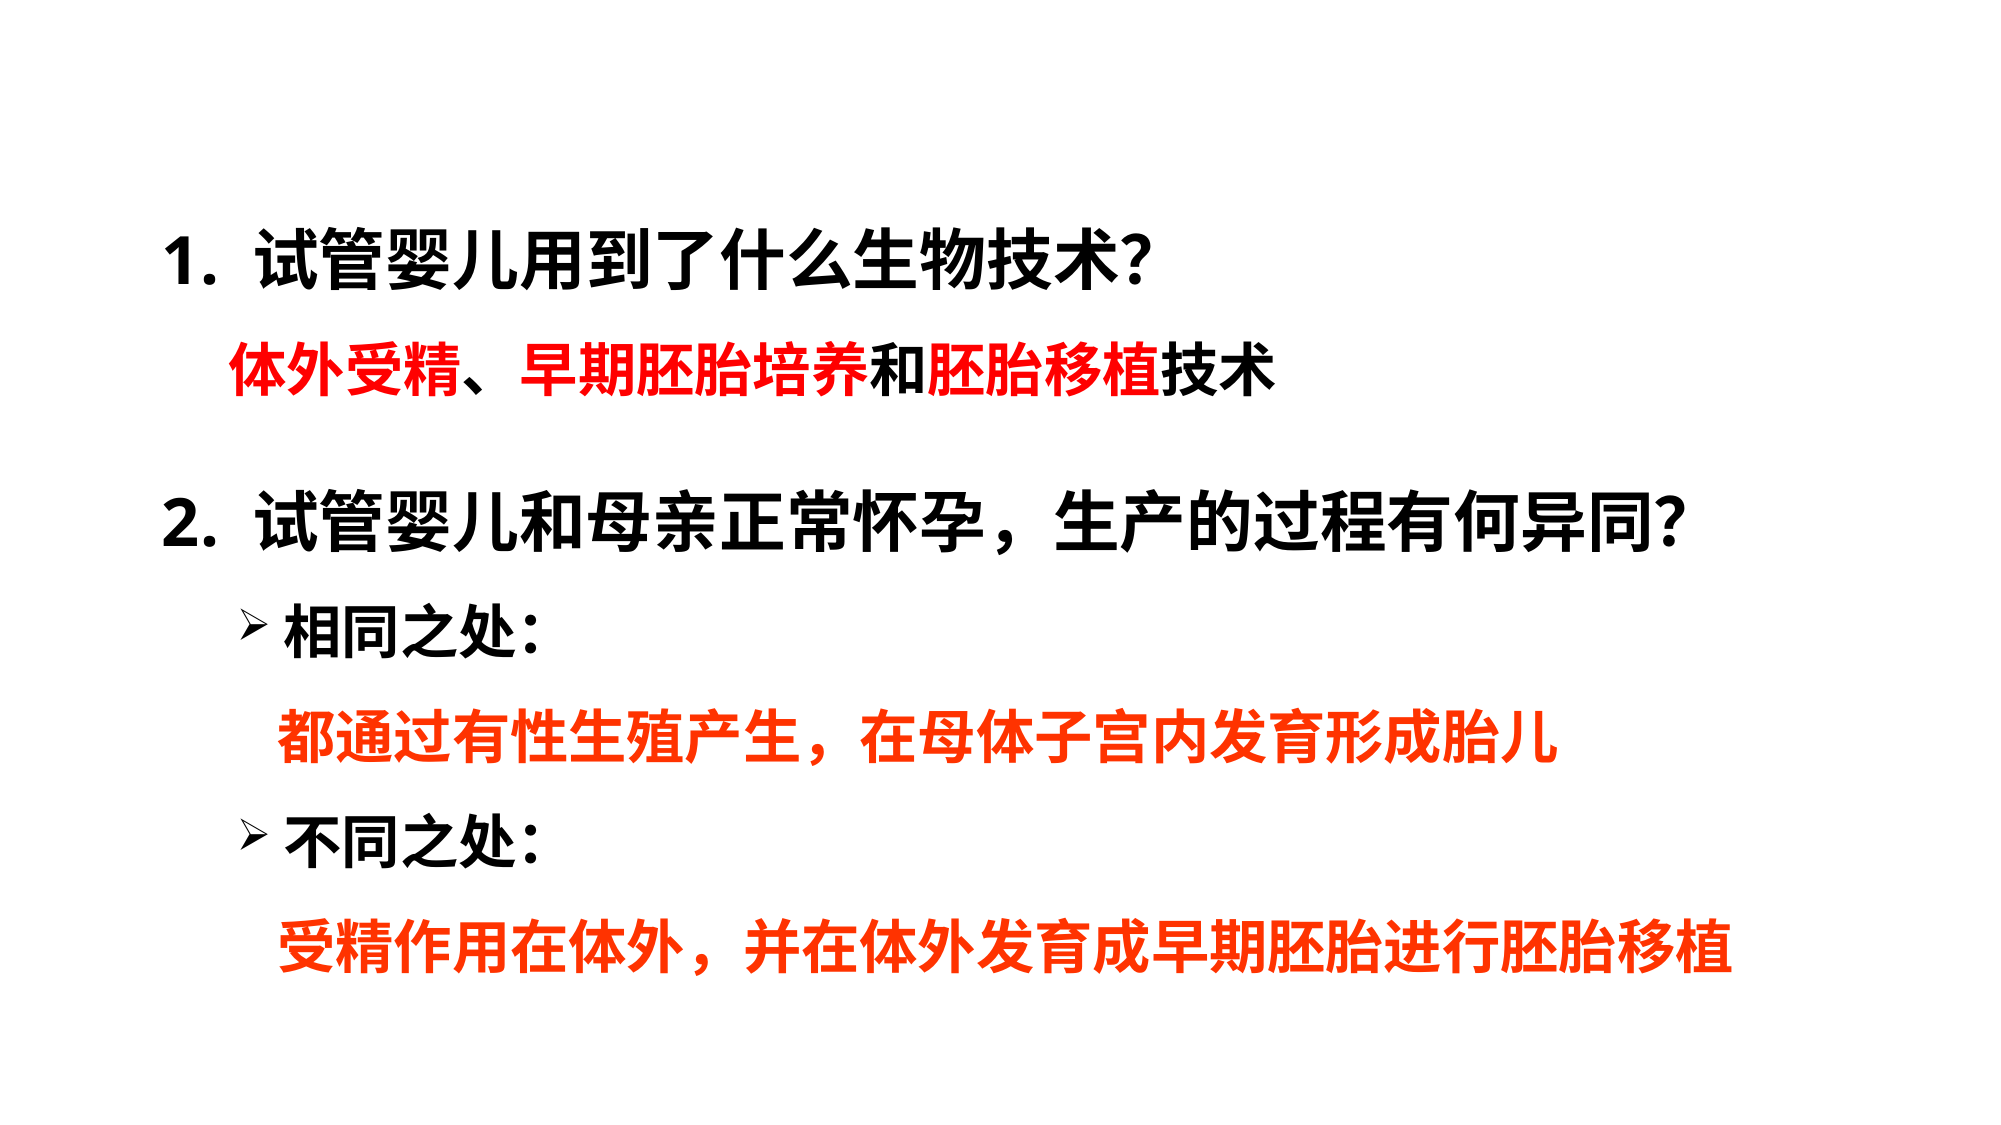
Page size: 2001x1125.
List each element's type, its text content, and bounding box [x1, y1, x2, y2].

text_box 1. 试管婴儿用到了什么生物技术？ 体外受精、早期胚胎培养和胚胎移植技术 2. 试管婴儿和母亲正常怀孕，生产的过程有何异同？ 相同之处： 都通过有性生殖产生，在母体子宫内发育形成胎儿 不同之处： 受精作用在体外，并在体外发育成早期胚胎进行胚胎移植 [147, 170, 1918, 988]
